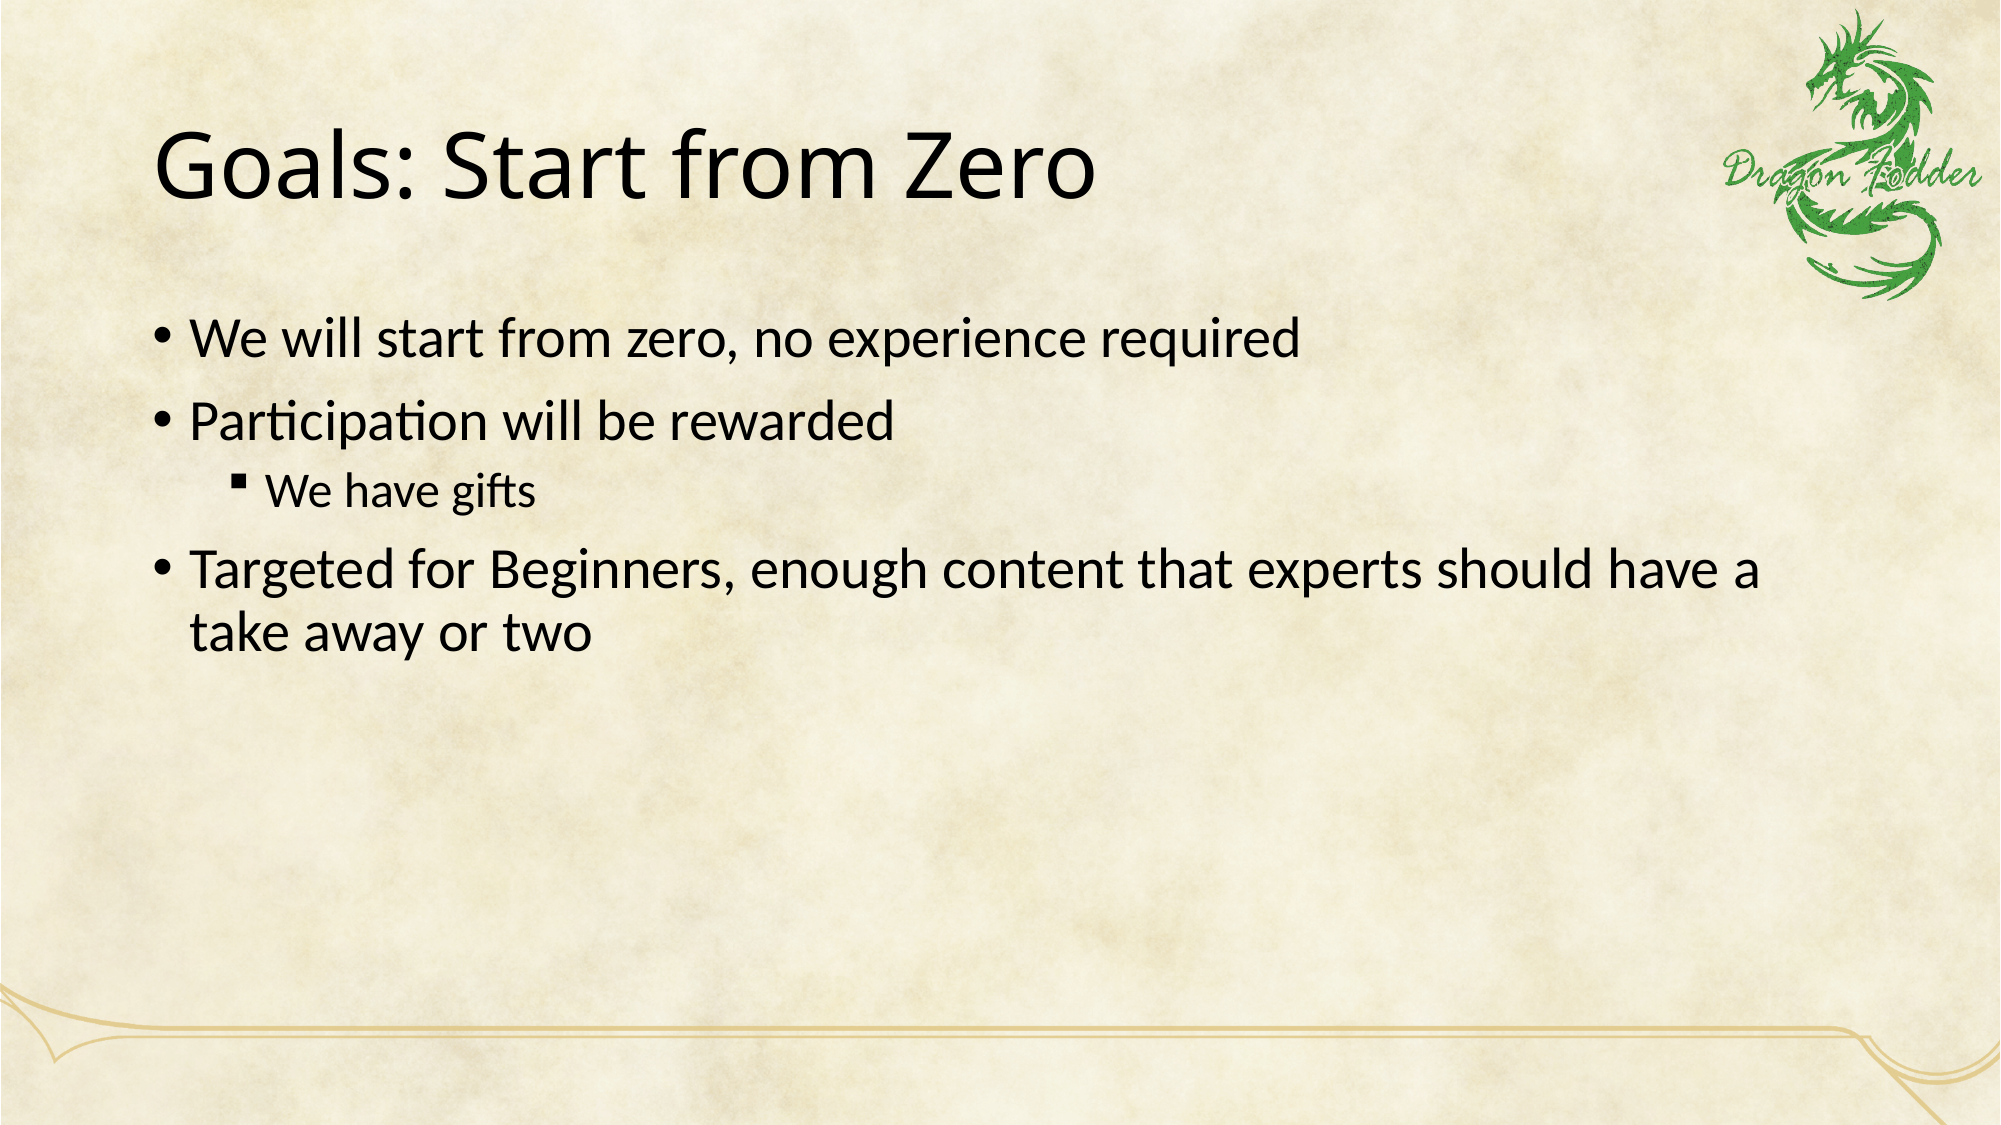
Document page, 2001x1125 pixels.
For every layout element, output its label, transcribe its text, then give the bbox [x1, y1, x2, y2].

picture [0, 1, 2000, 1125]
list We will start from zero, no experience required Participation will be rewarded We have gifts Targeted for Beginners, enough content that experts should have a take away or two [137, 299, 1863, 1014]
title Goals: Start from Zero [137, 59, 1722, 278]
